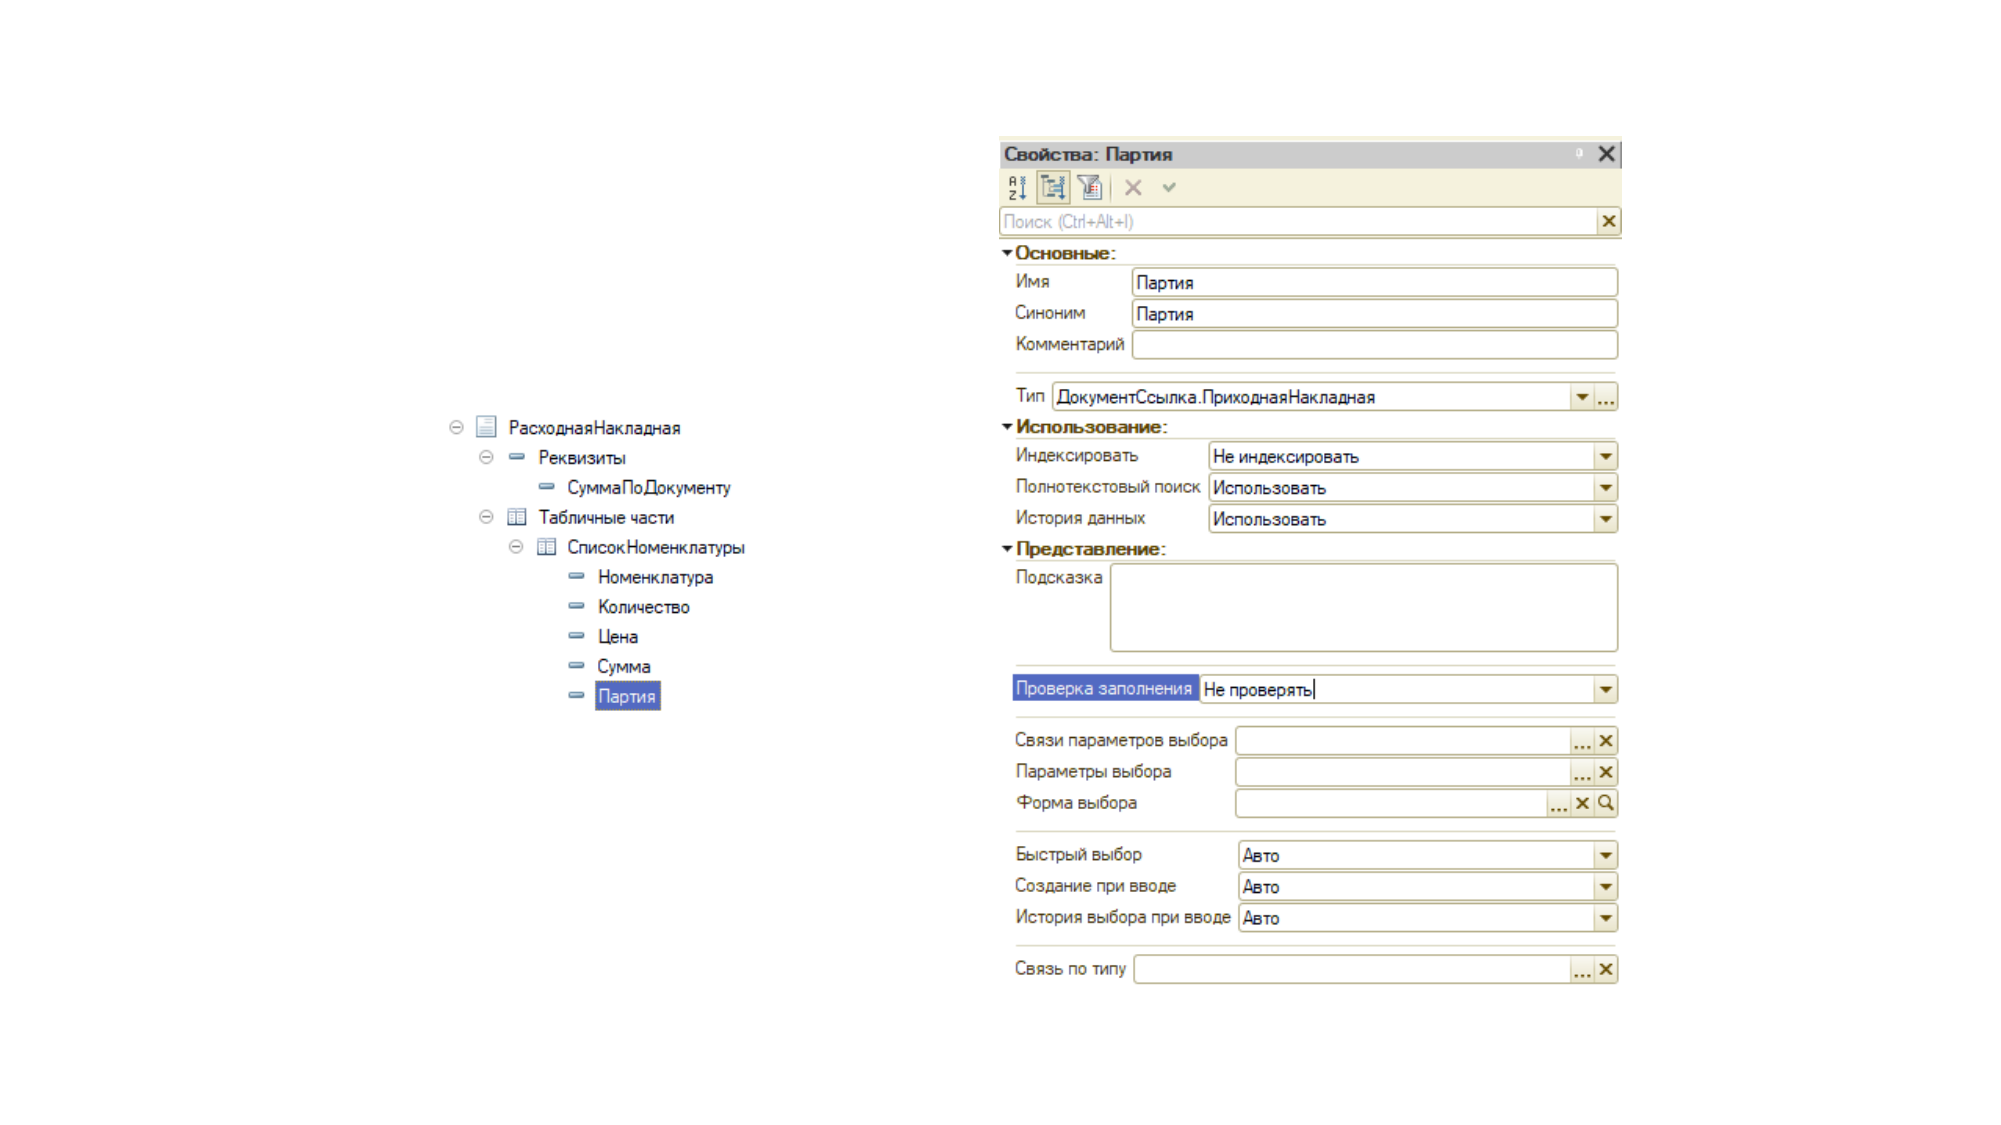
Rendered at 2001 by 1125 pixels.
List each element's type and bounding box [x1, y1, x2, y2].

picture [999, 136, 1622, 989]
picture [445, 411, 771, 714]
